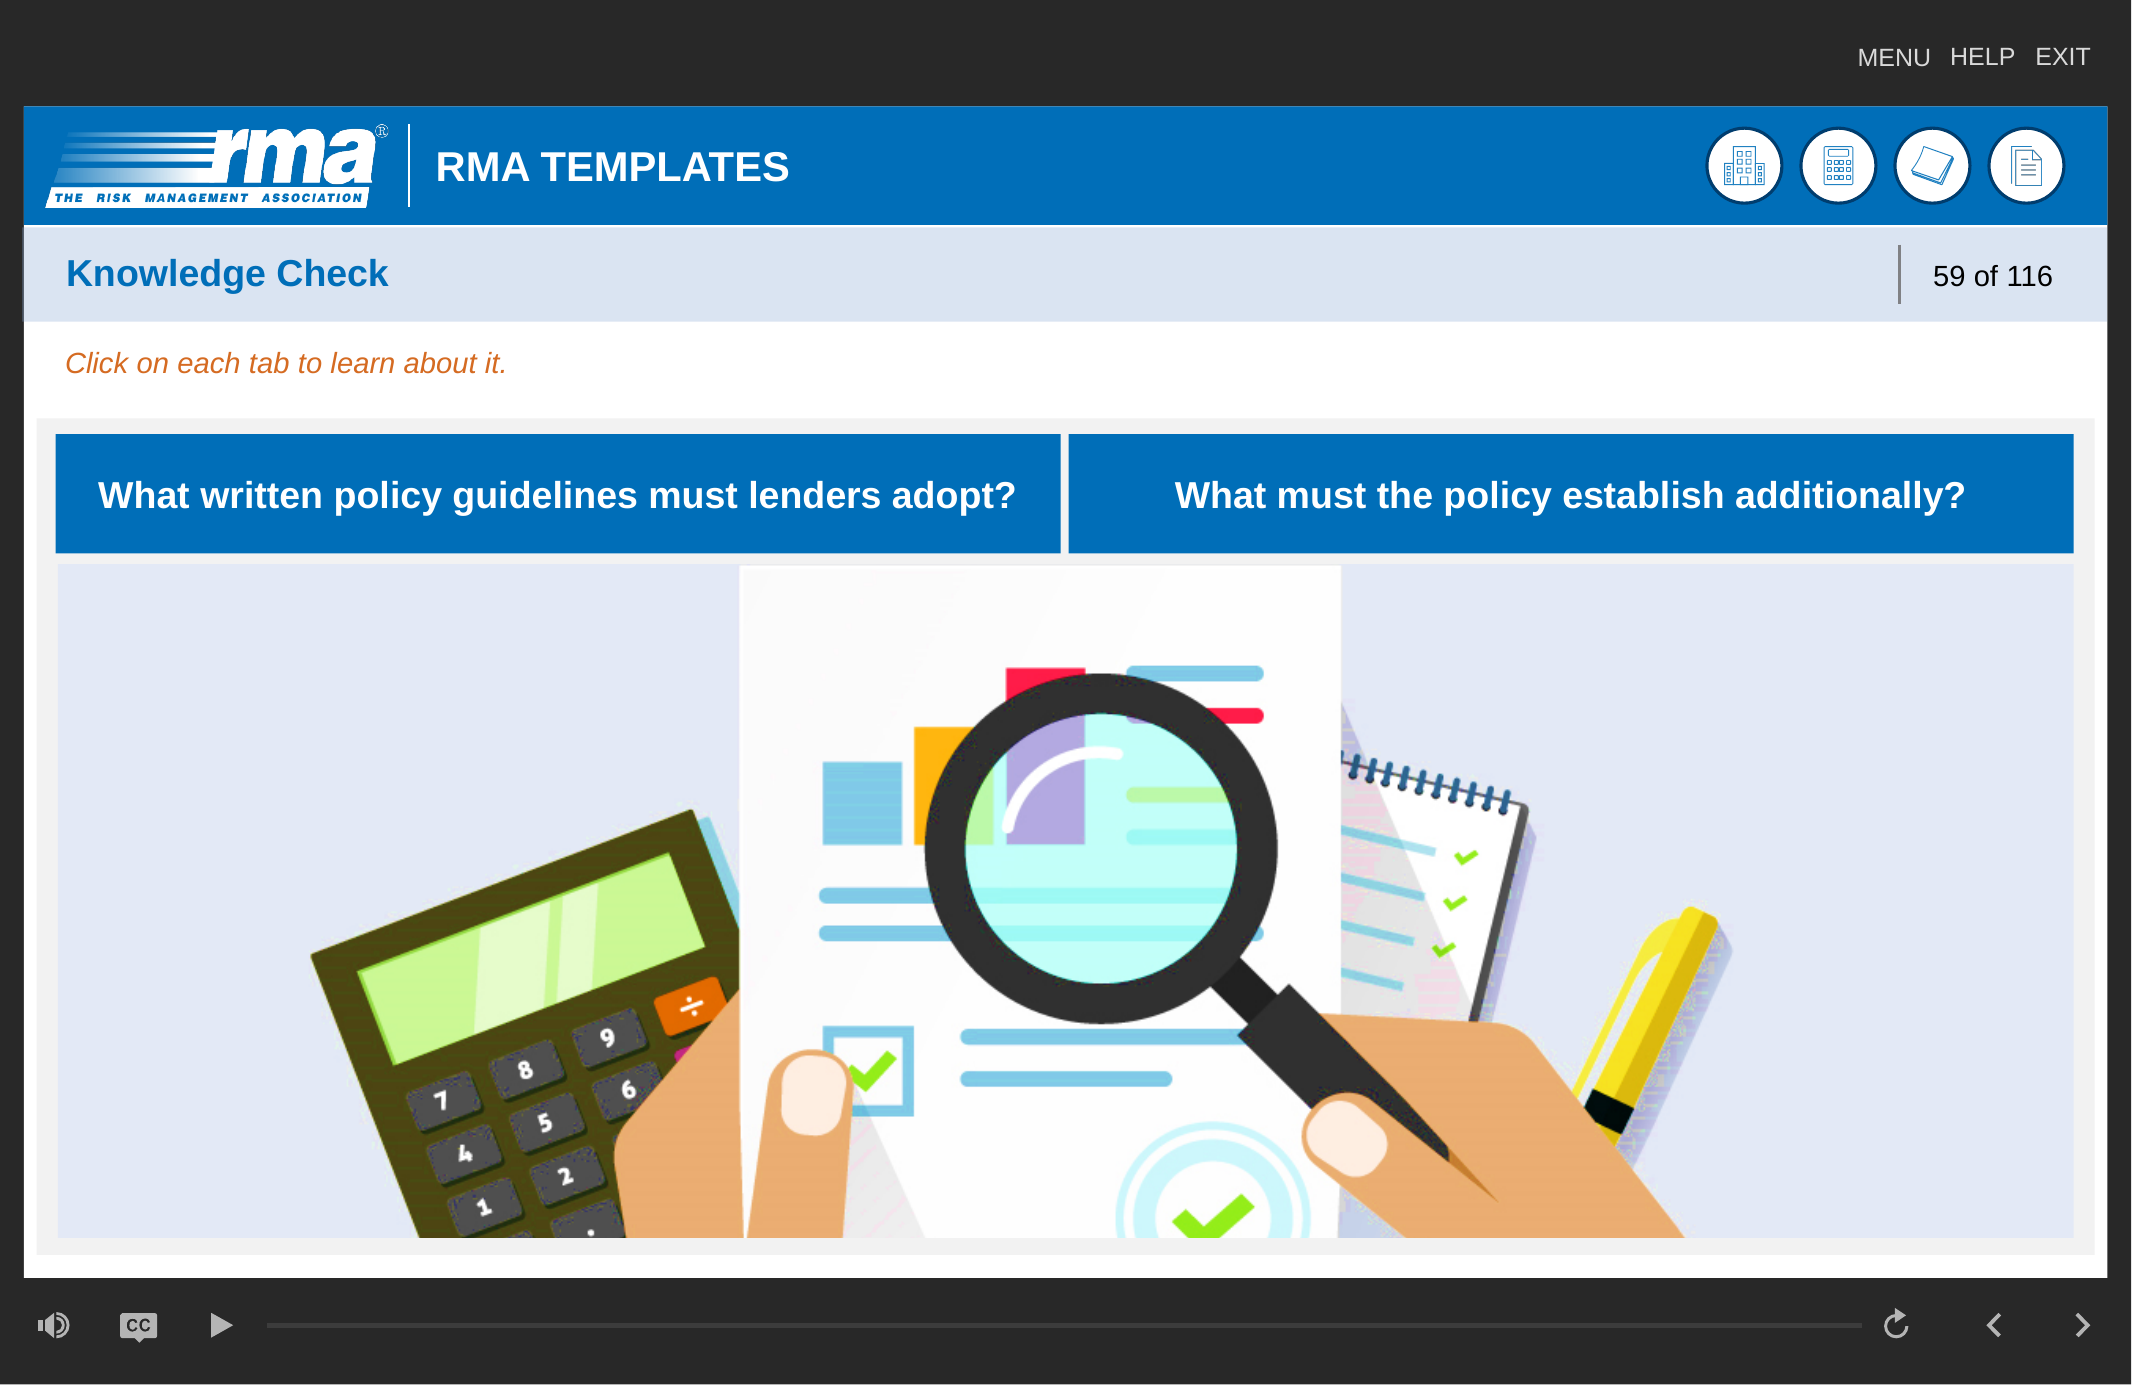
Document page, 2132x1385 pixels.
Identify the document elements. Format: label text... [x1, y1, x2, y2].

text_box What written policy guidelines must lenders adopt? [55, 433, 1062, 554]
text_box Click on each tab to learn about it. [50, 337, 2086, 388]
picture [44, 124, 389, 208]
slide_number 59 of 116 [1882, 249, 2104, 300]
text_box What must the policy establish additionally? [1068, 433, 2075, 554]
picture [2011, 146, 2042, 186]
title Knowledge Check [51, 246, 1851, 303]
picture [57, 564, 2074, 1238]
text_box [36, 417, 2096, 1256]
